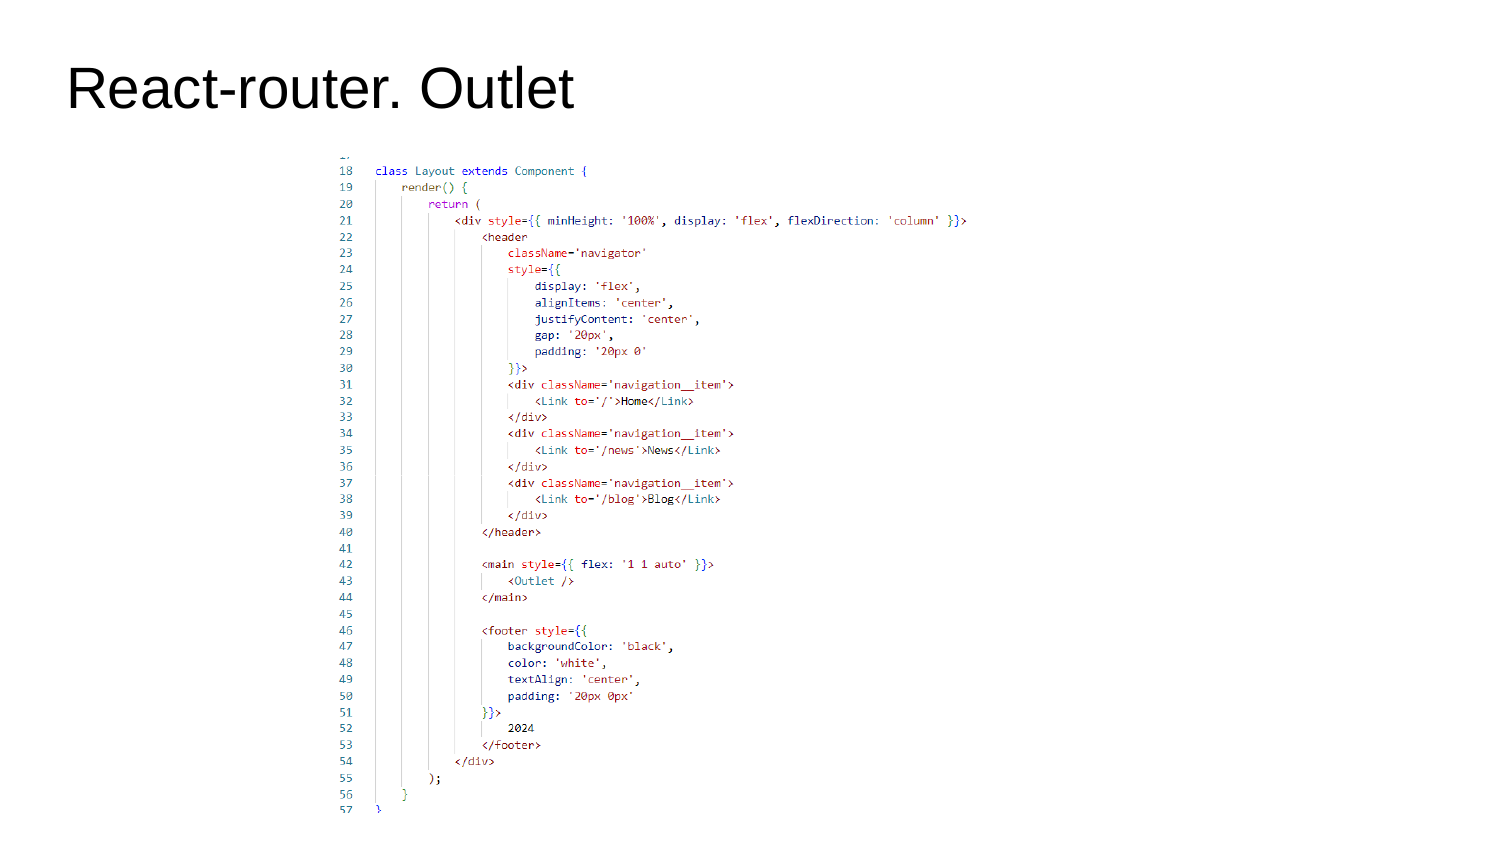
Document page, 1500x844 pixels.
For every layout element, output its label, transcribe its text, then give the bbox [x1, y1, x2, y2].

picture [333, 157, 1167, 813]
title React-router. Outlet [51, 35, 1449, 139]
